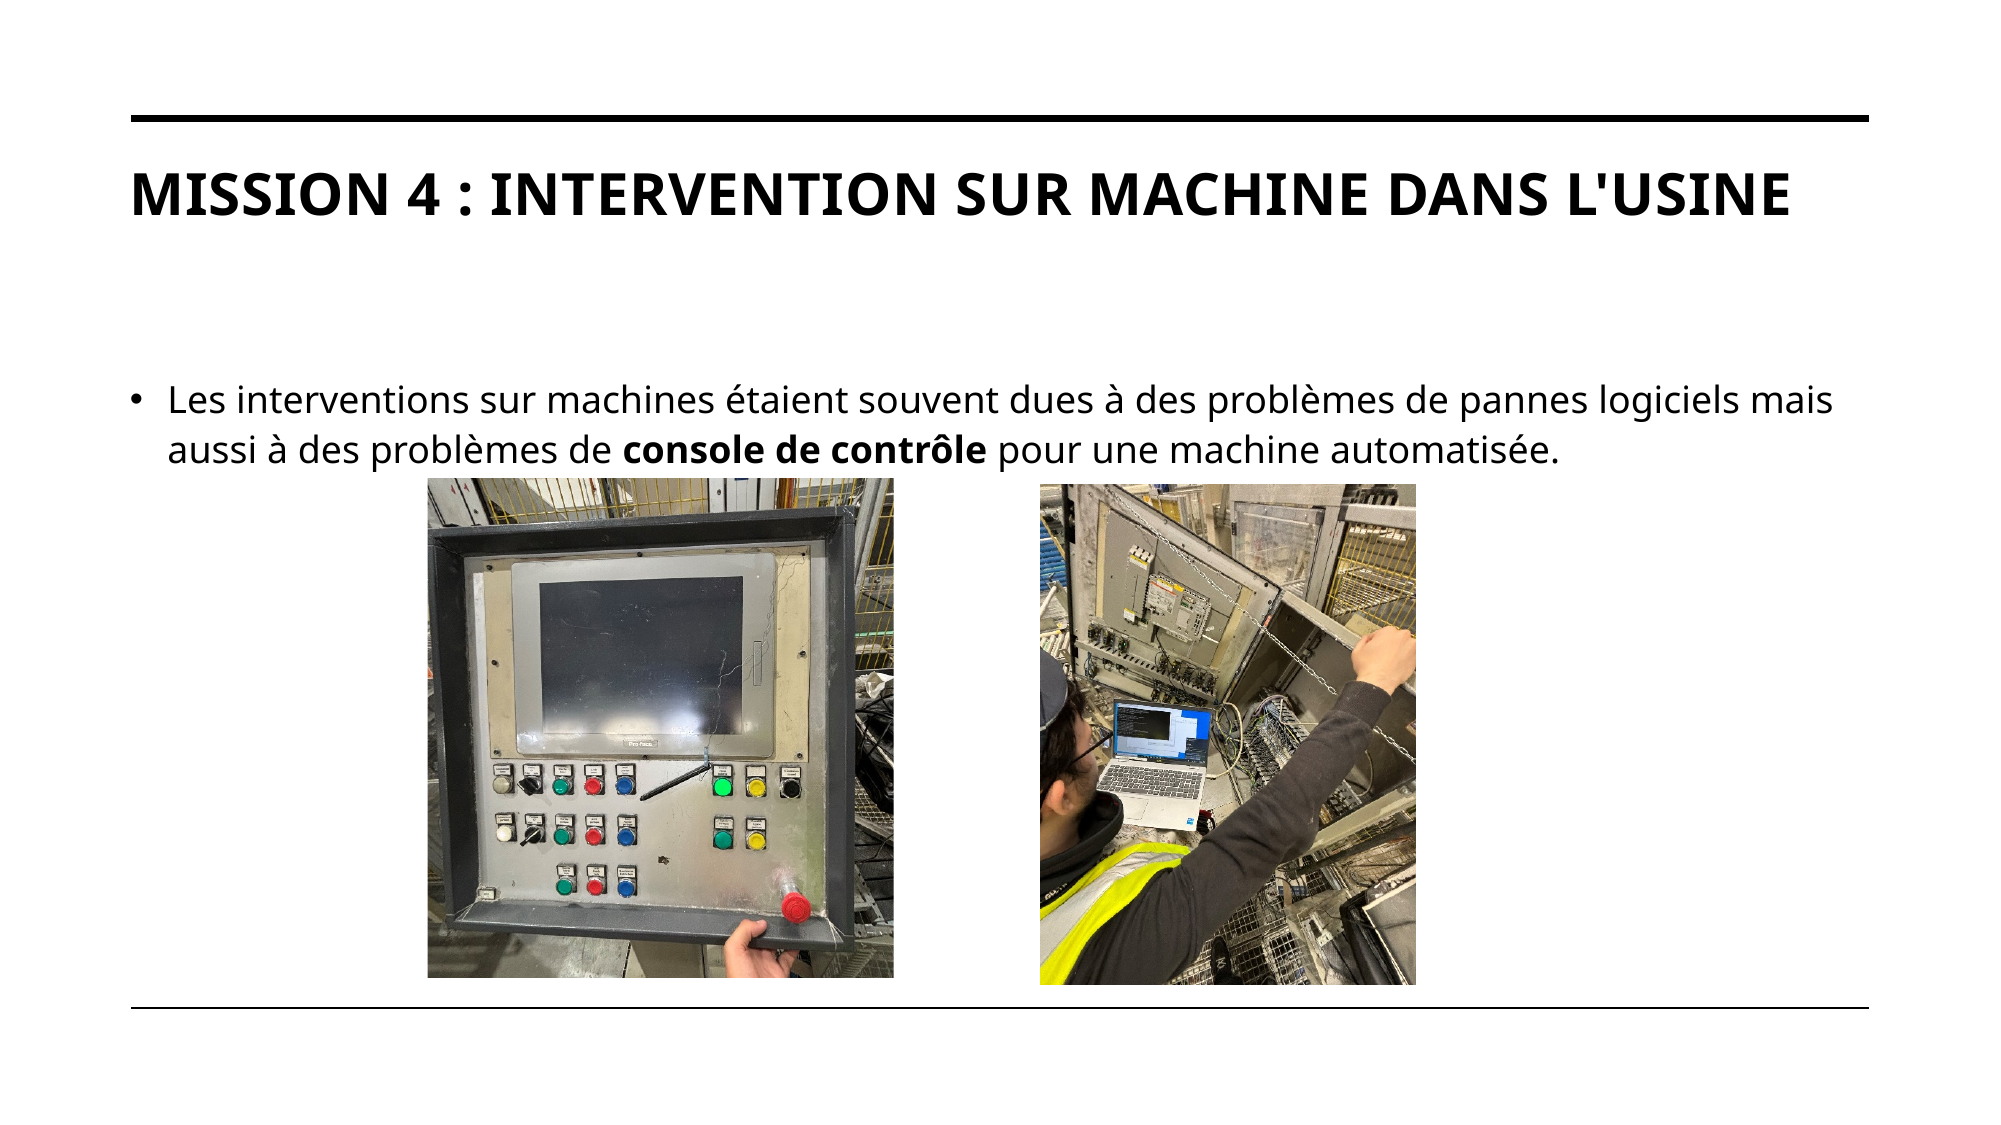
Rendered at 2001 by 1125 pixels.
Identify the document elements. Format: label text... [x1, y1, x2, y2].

list Les interventions sur machines étaient souvent dues à des problèmes de pannes logiciels mais aussi à des problèmes de console de contrôle pour une machine automatisée. [114, 364, 1869, 978]
title Mission 4 : Intervention sur machine dans l'usine [114, 149, 1869, 364]
picture [1040, 484, 1416, 985]
picture [427, 478, 894, 978]
